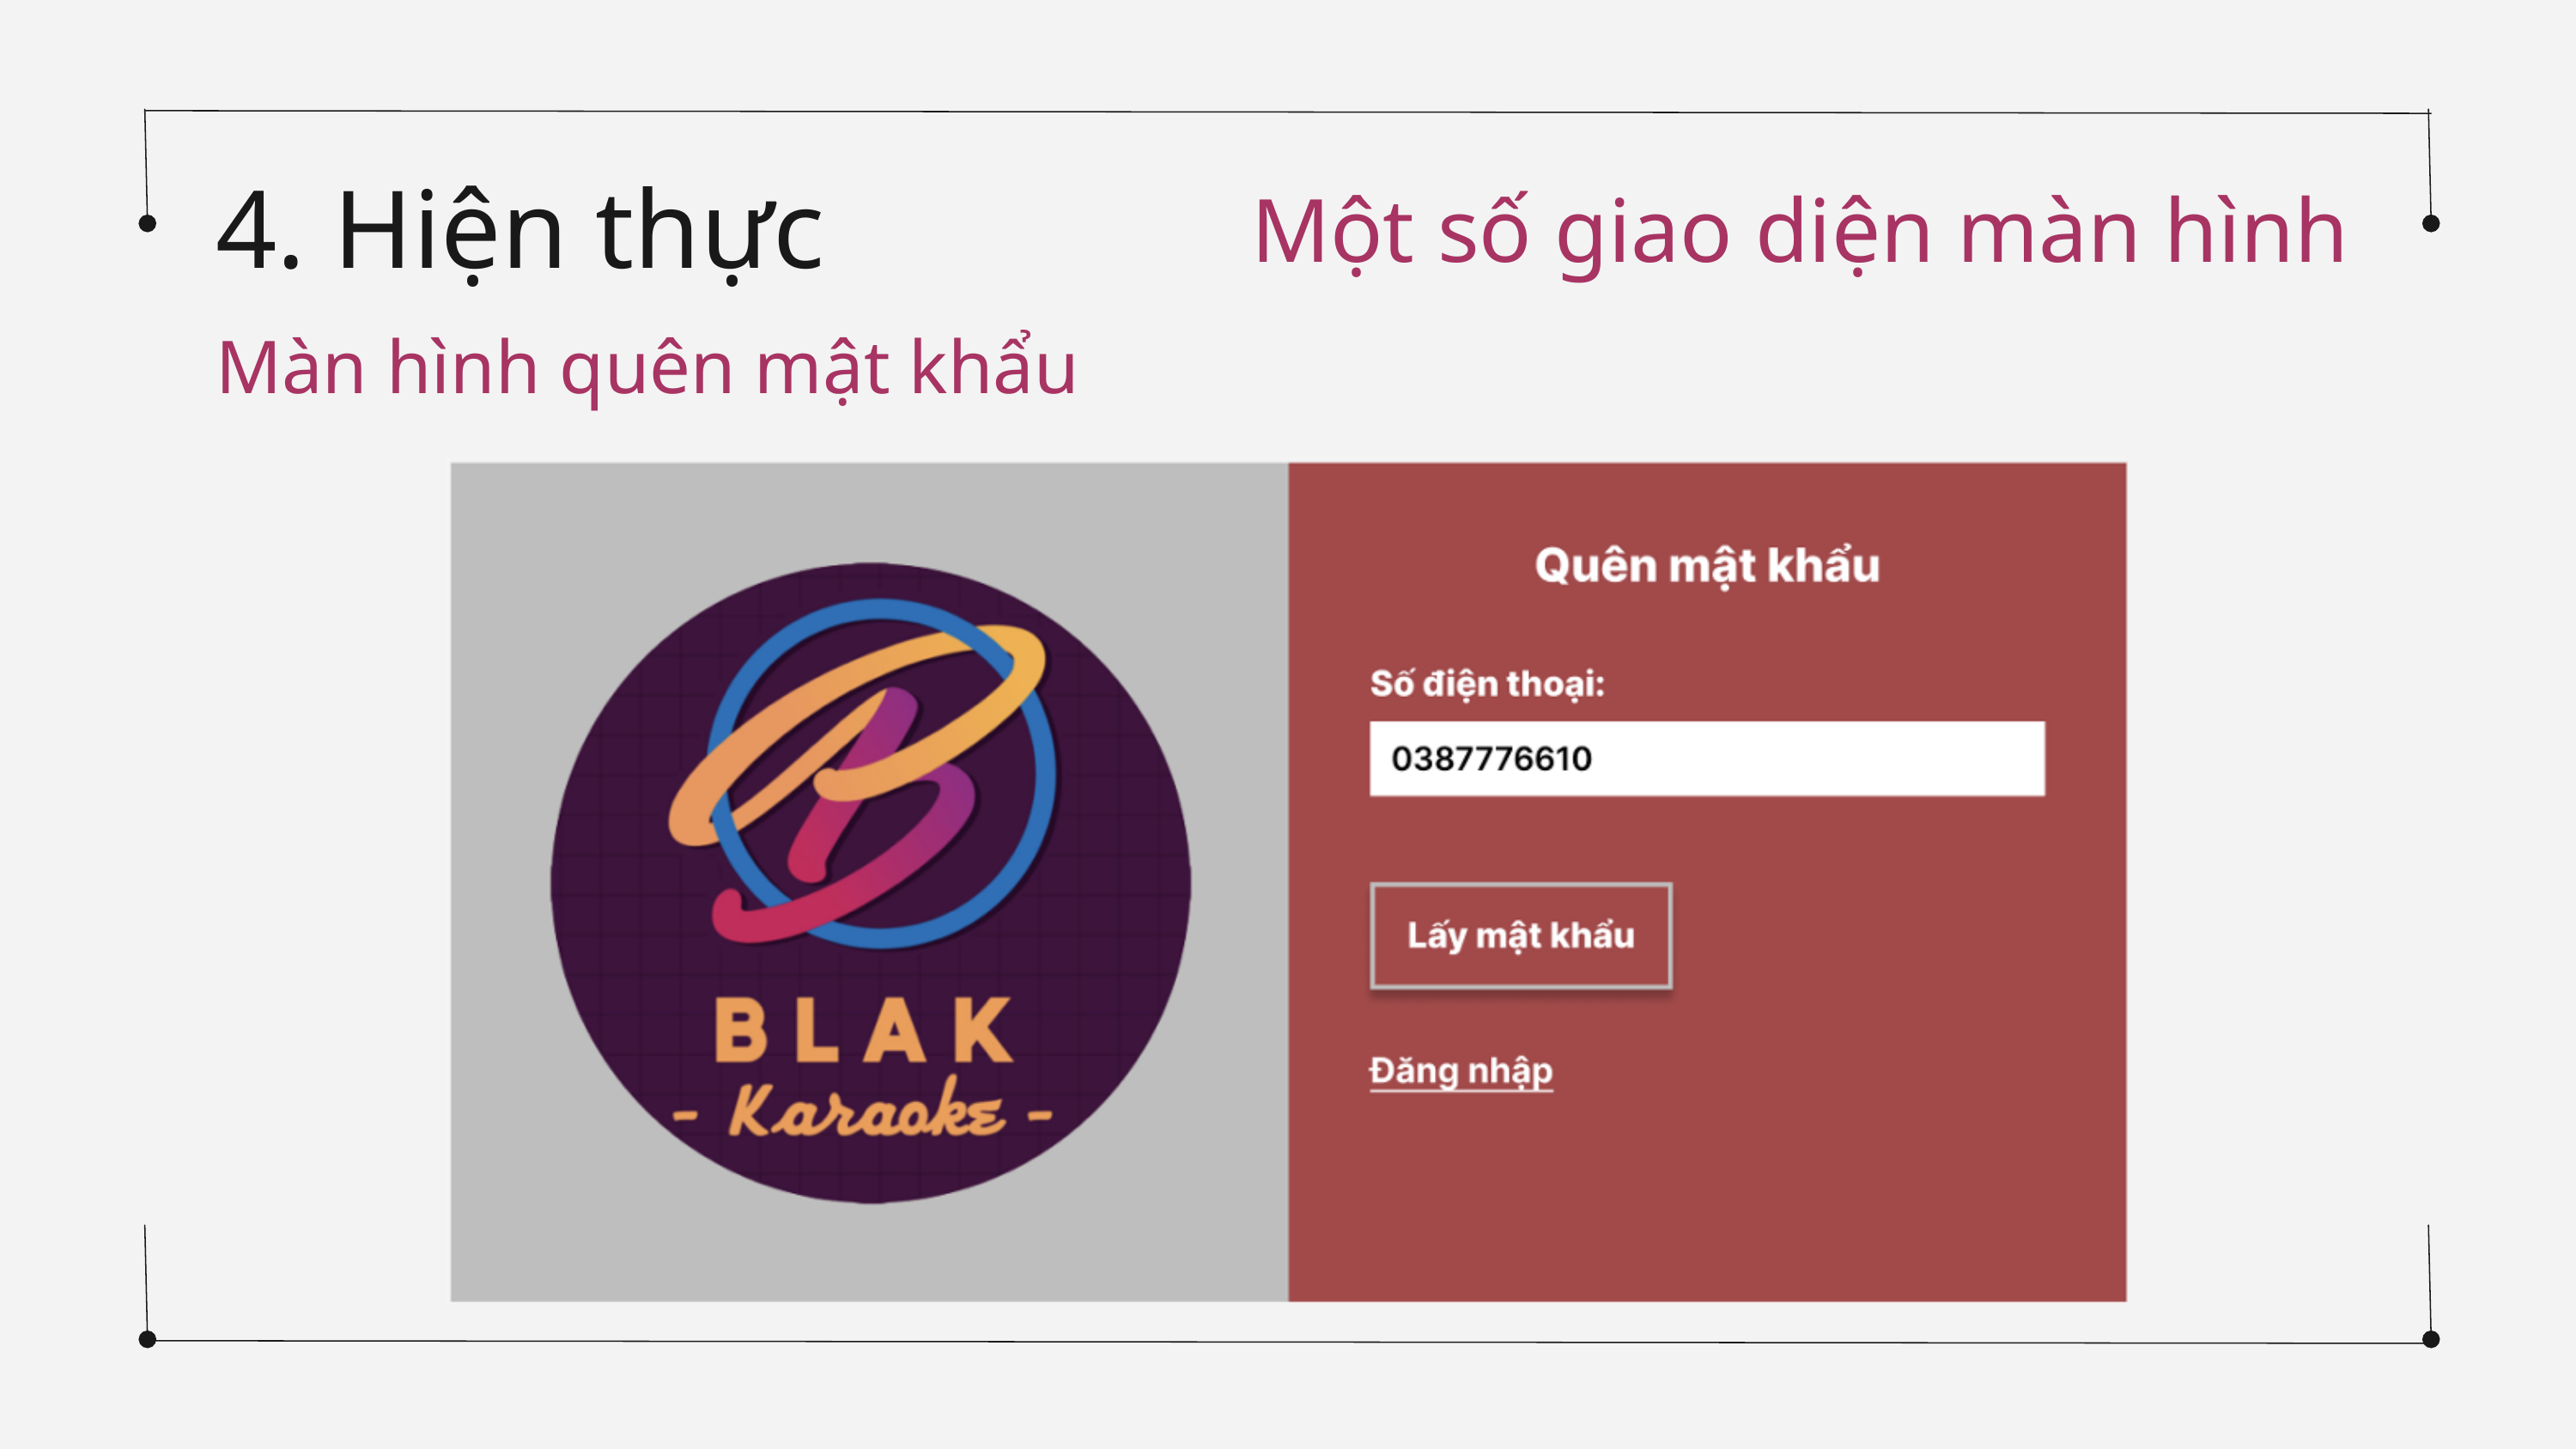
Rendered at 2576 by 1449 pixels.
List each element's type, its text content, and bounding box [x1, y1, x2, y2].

text_box [2428, 109, 2440, 233]
text_box [447, 458, 2129, 1304]
text_box Màn hình quên mật khẩu [216, 320, 1337, 409]
text_box Một số giao diện màn hình [1251, 174, 2429, 280]
text_box 4. Hiện thực [216, 161, 910, 291]
text_box [138, 109, 157, 233]
text_box [2421, 1225, 2440, 1349]
text_box [138, 1225, 157, 1349]
